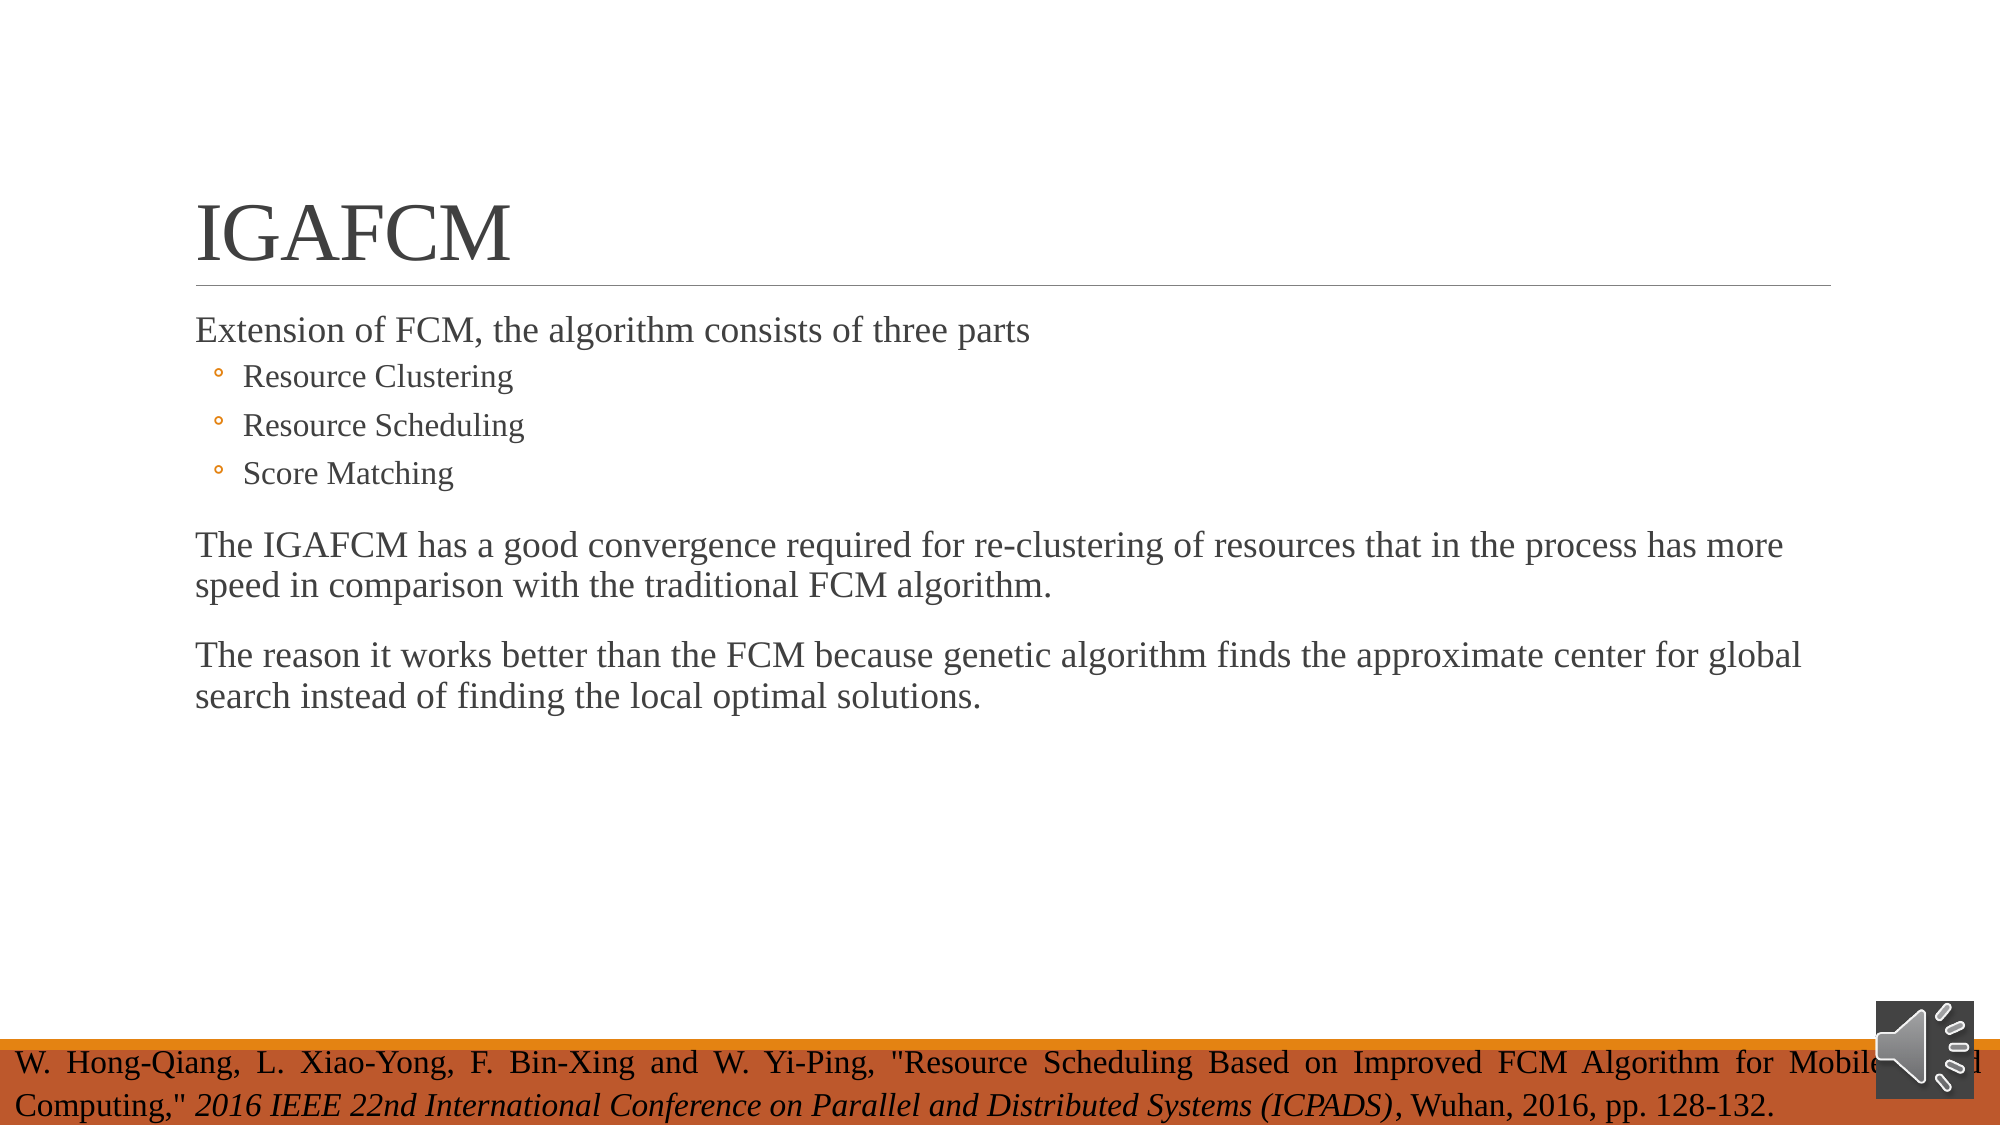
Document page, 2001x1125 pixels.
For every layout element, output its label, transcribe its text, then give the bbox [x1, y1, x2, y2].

picture [1874, 999, 1976, 1101]
list Extension of FCM, the algorithm consists of three parts Resource Clustering Resource Scheduling Score Matching The IGAFCM has a good convergence required for re-clustering of resources that in the process has more speed in comparison with the traditional FCM algorithm. The reason it works better than the FCM because genetic algorithm finds the approximate center for global search instead of finding the local optimal solutions. [180, 302, 1830, 963]
text_box W. Hong-Qiang, L. Xiao-Yong, F. Bin-Xing and W. Yi-Ping, "Resource Scheduling Based on Improved FCM Algorithm for Mobile Cloud Computing," 2016 IEEE 22nd International Conference on Parallel and Distributed Systems (ICPADS), Wuhan, 2016, pp. 128-132. [0, 1029, 2000, 1125]
title IGAFCM [180, 47, 1830, 285]
